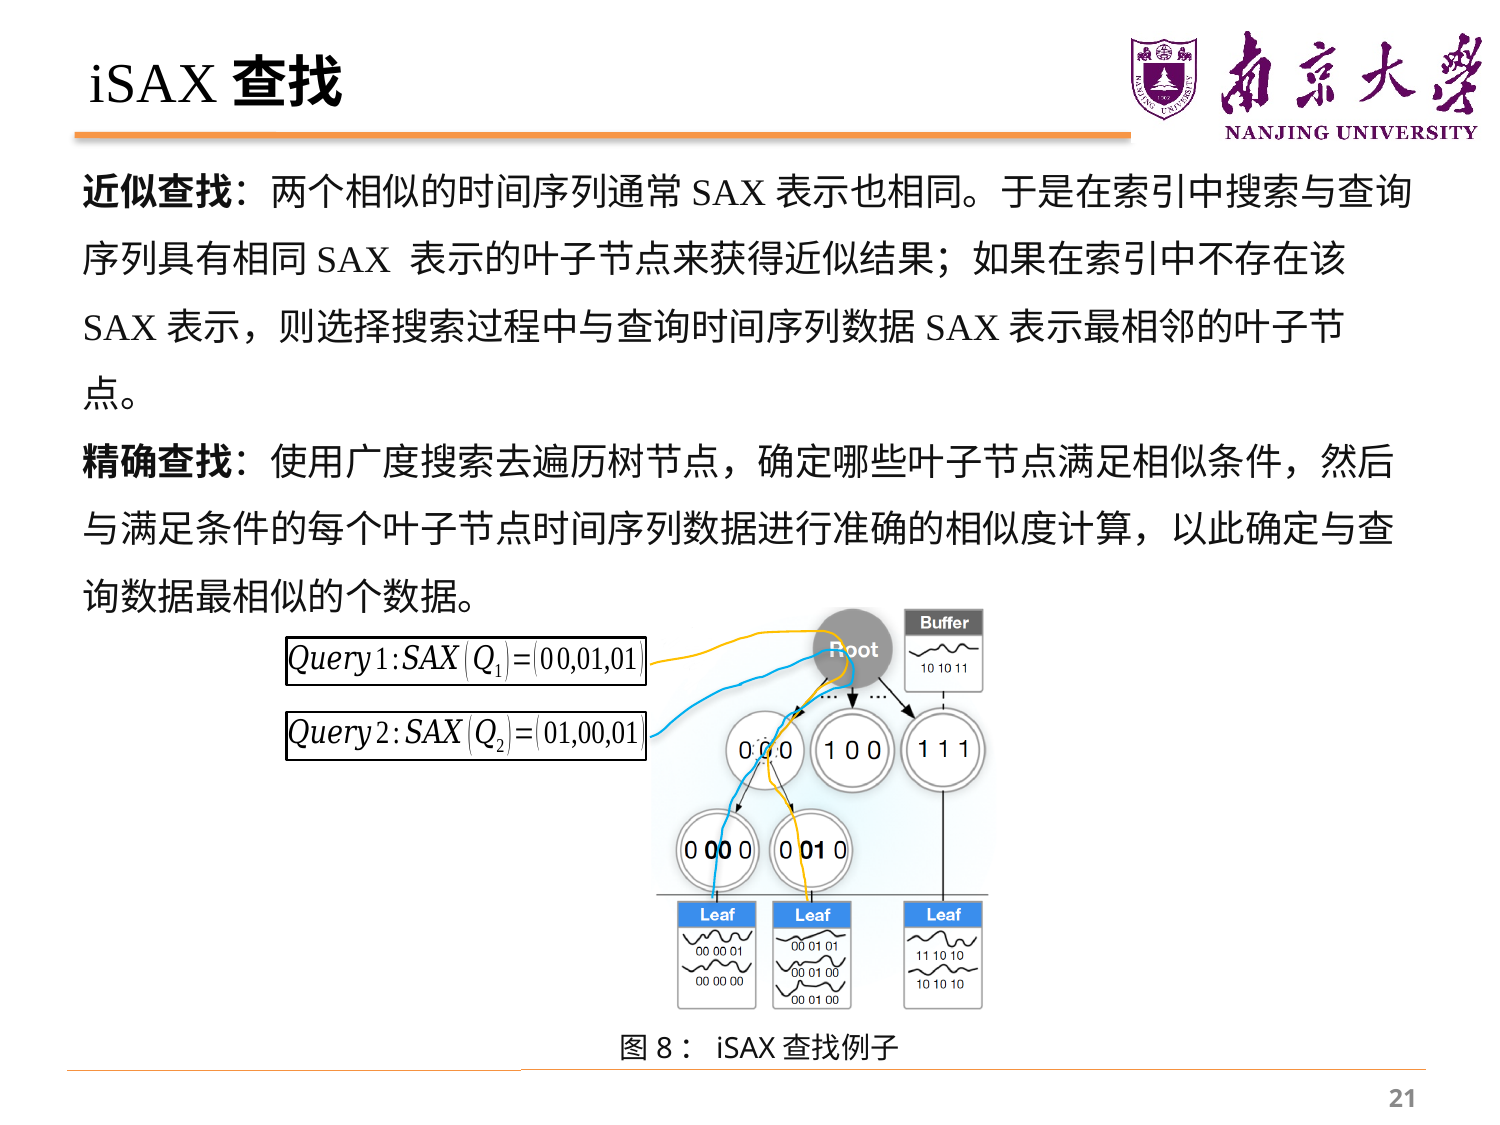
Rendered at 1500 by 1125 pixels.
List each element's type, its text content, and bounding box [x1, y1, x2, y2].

picture [650, 606, 997, 1018]
slide_number 21 [1375, 1076, 1426, 1123]
text_box 图8：iSAX查找例子 [537, 1004, 982, 1072]
picture [1131, 31, 1482, 143]
title iSAX查找 [75, 39, 1132, 123]
